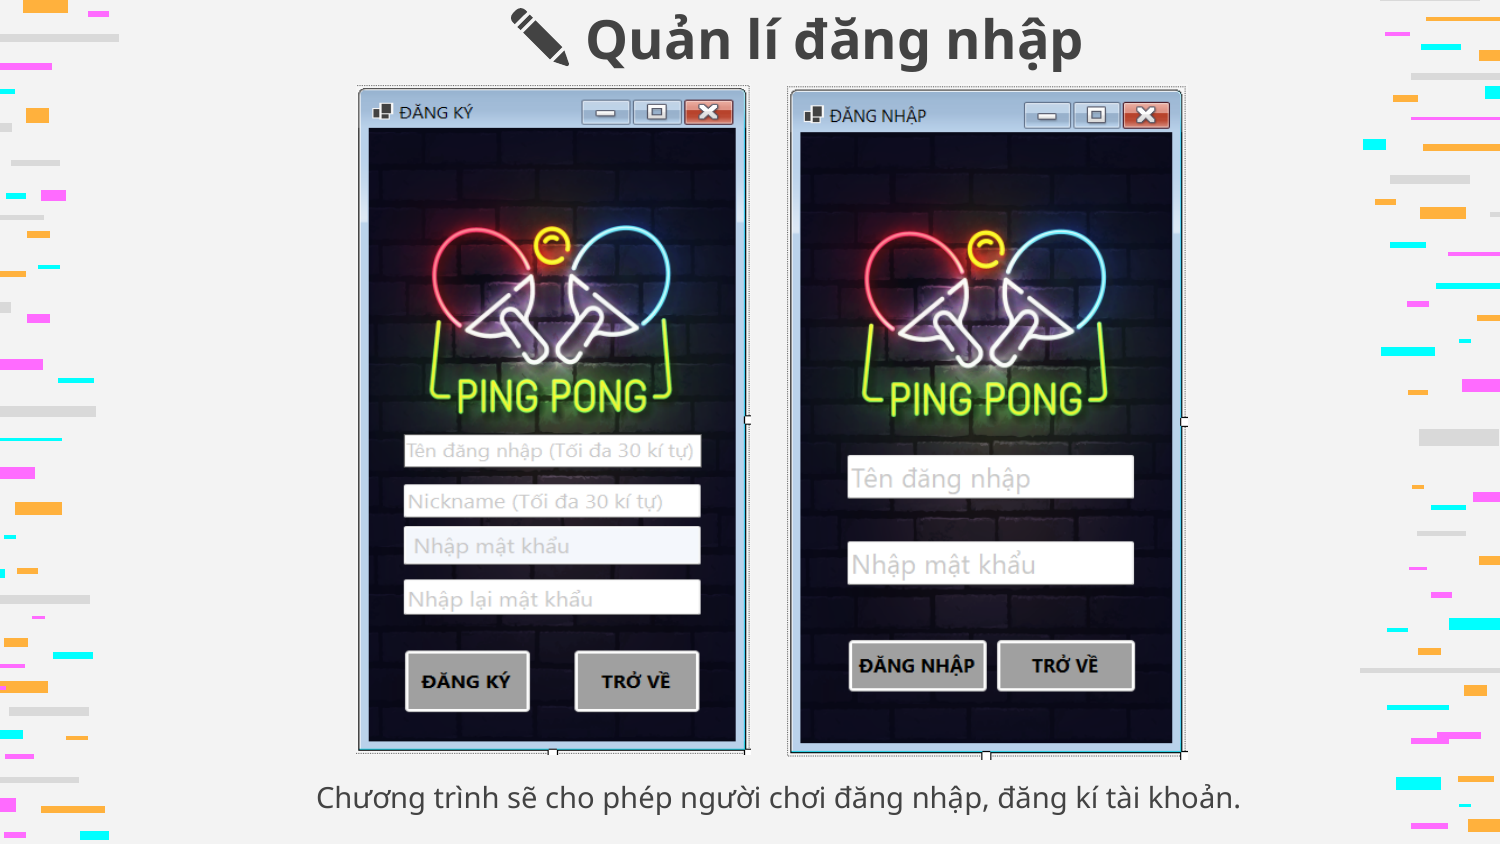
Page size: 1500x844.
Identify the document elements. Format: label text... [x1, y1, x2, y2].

picture [355, 84, 751, 755]
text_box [510, 7, 570, 67]
list Chương trình sẽ cho phép người chơi đăng nhập, đăng kí tài khoản. [182, 759, 1377, 841]
picture [787, 84, 1188, 760]
title Quản lí đăng nhập [244, 0, 1426, 86]
